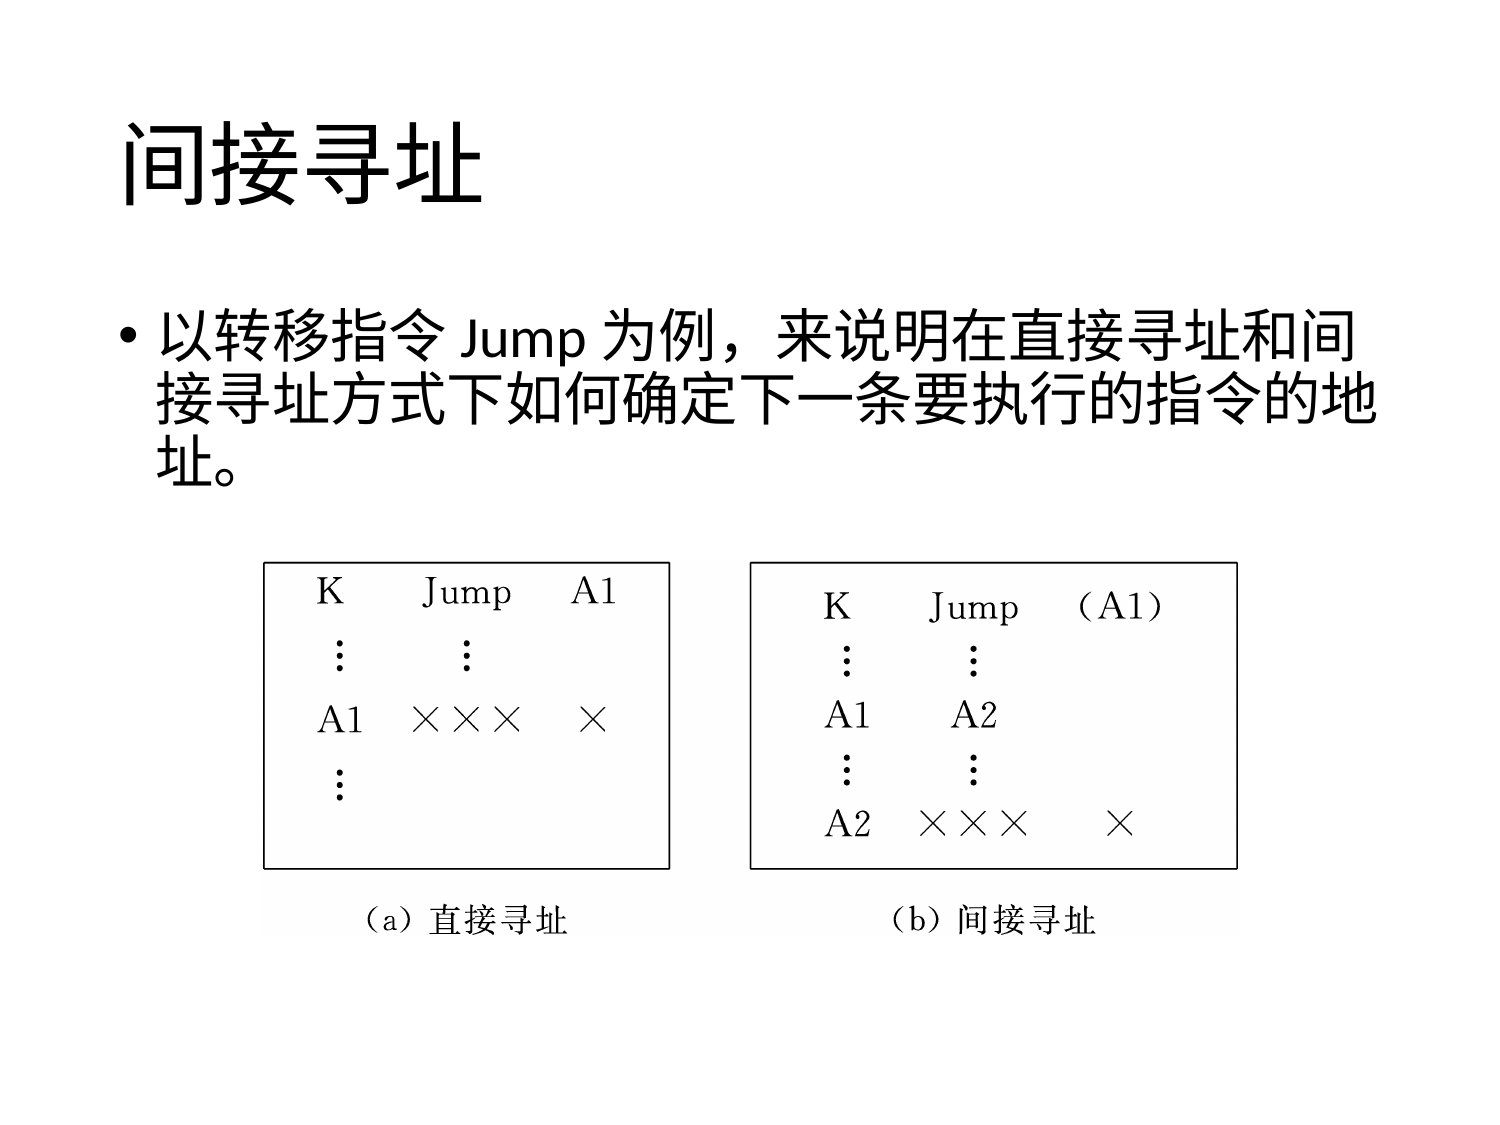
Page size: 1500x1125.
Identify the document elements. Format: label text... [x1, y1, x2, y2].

list 以转移指令Jump为例，来说明在直接寻址和间接寻址方式下如何确定下一条要执行的指令的地址。 [103, 299, 1397, 1014]
title 间接寻址 [103, 59, 1397, 278]
picture [260, 560, 1240, 938]
